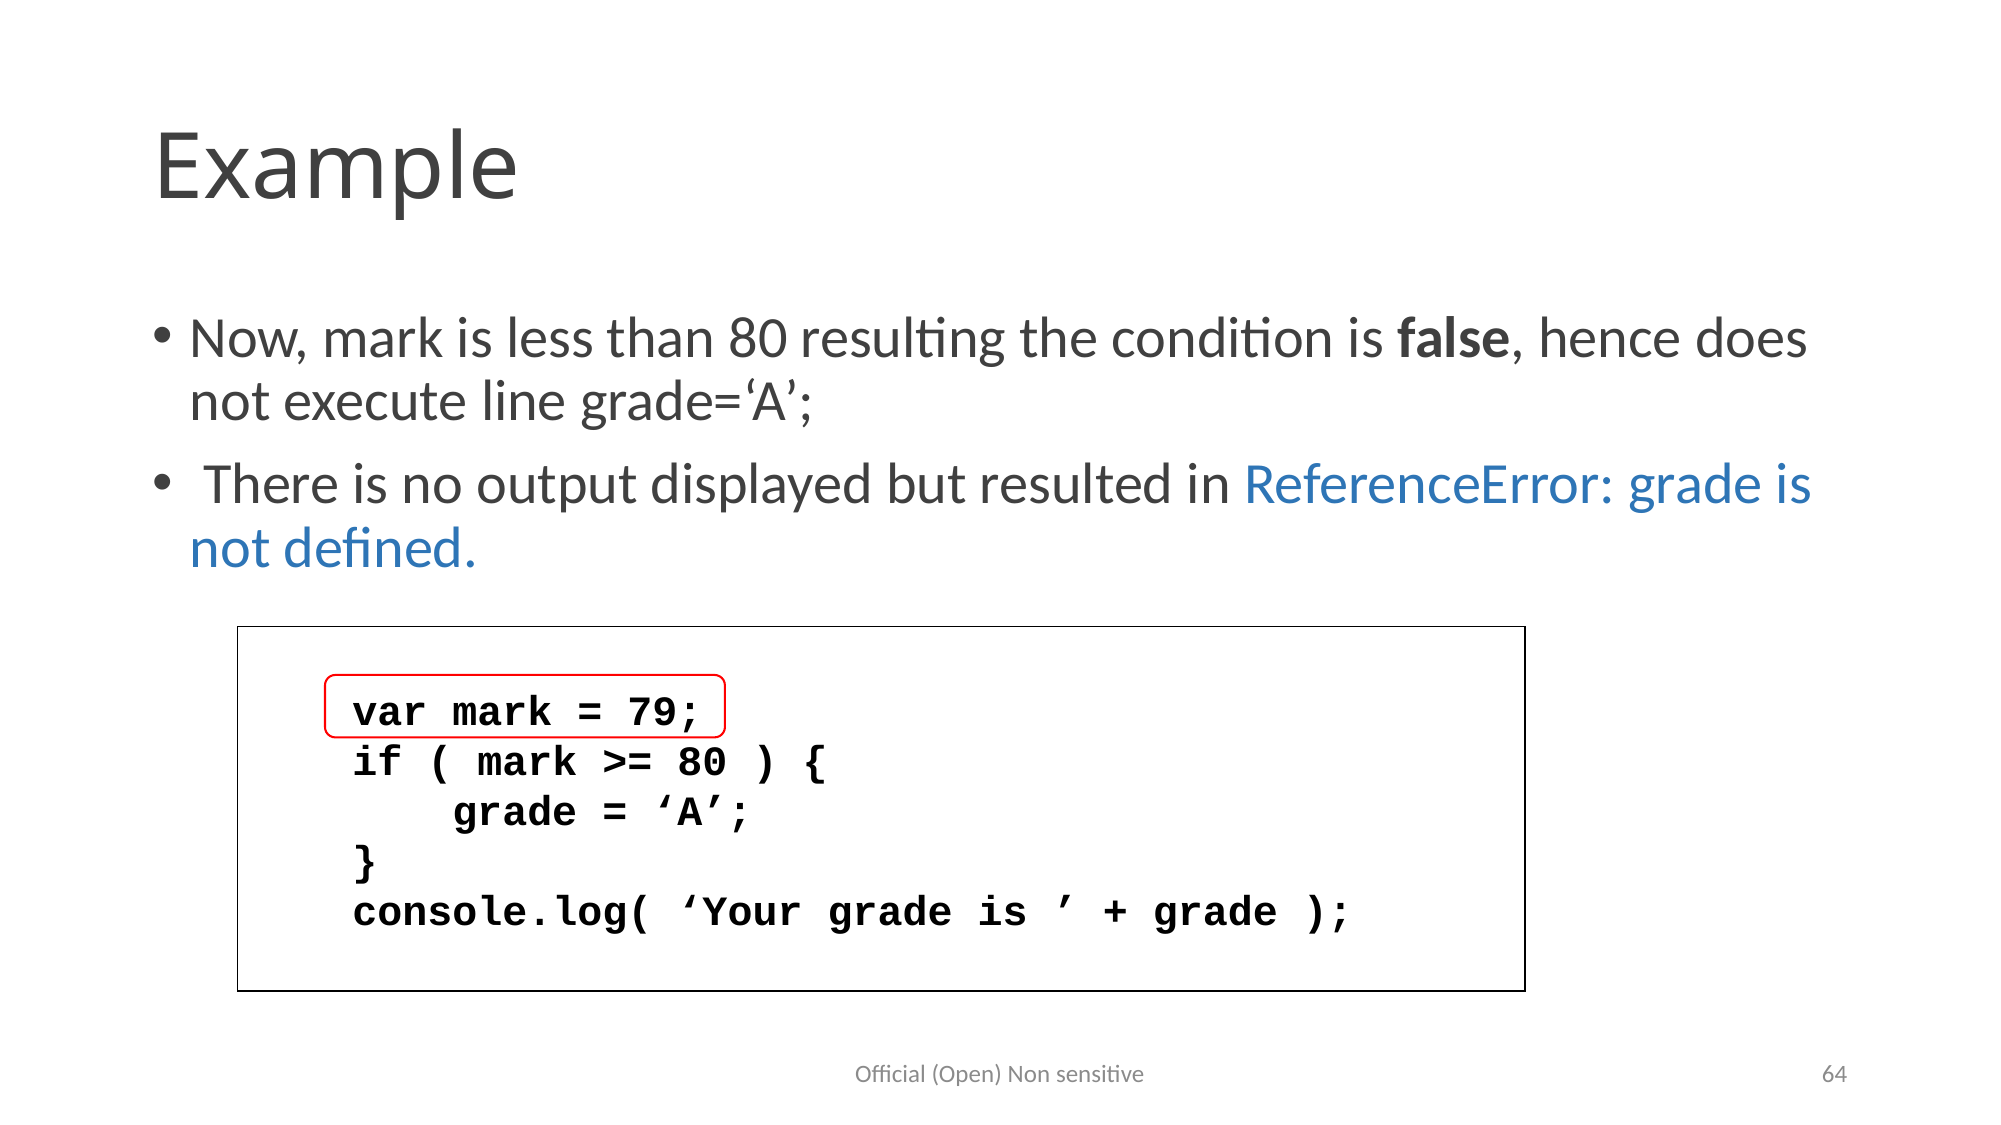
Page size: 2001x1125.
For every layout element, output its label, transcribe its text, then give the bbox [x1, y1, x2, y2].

text_box var mark = 79; if ( mark >= 80 ) { grade = ‘A’; } console.log( ‘Your grade is ’ + grade ); [237, 626, 1525, 992]
text_box [323, 673, 726, 739]
slide_number 64 [1412, 1042, 1863, 1103]
list Now, mark is less than 80 resulting the condition is false, hence does not execute line grade=‘A’; There is no output displayed but resulted in ReferenceError: grade is not defined. [137, 299, 1863, 1014]
title Example [137, 59, 1863, 278]
footer Official (Open) Non sensitive [662, 1042, 1338, 1103]
